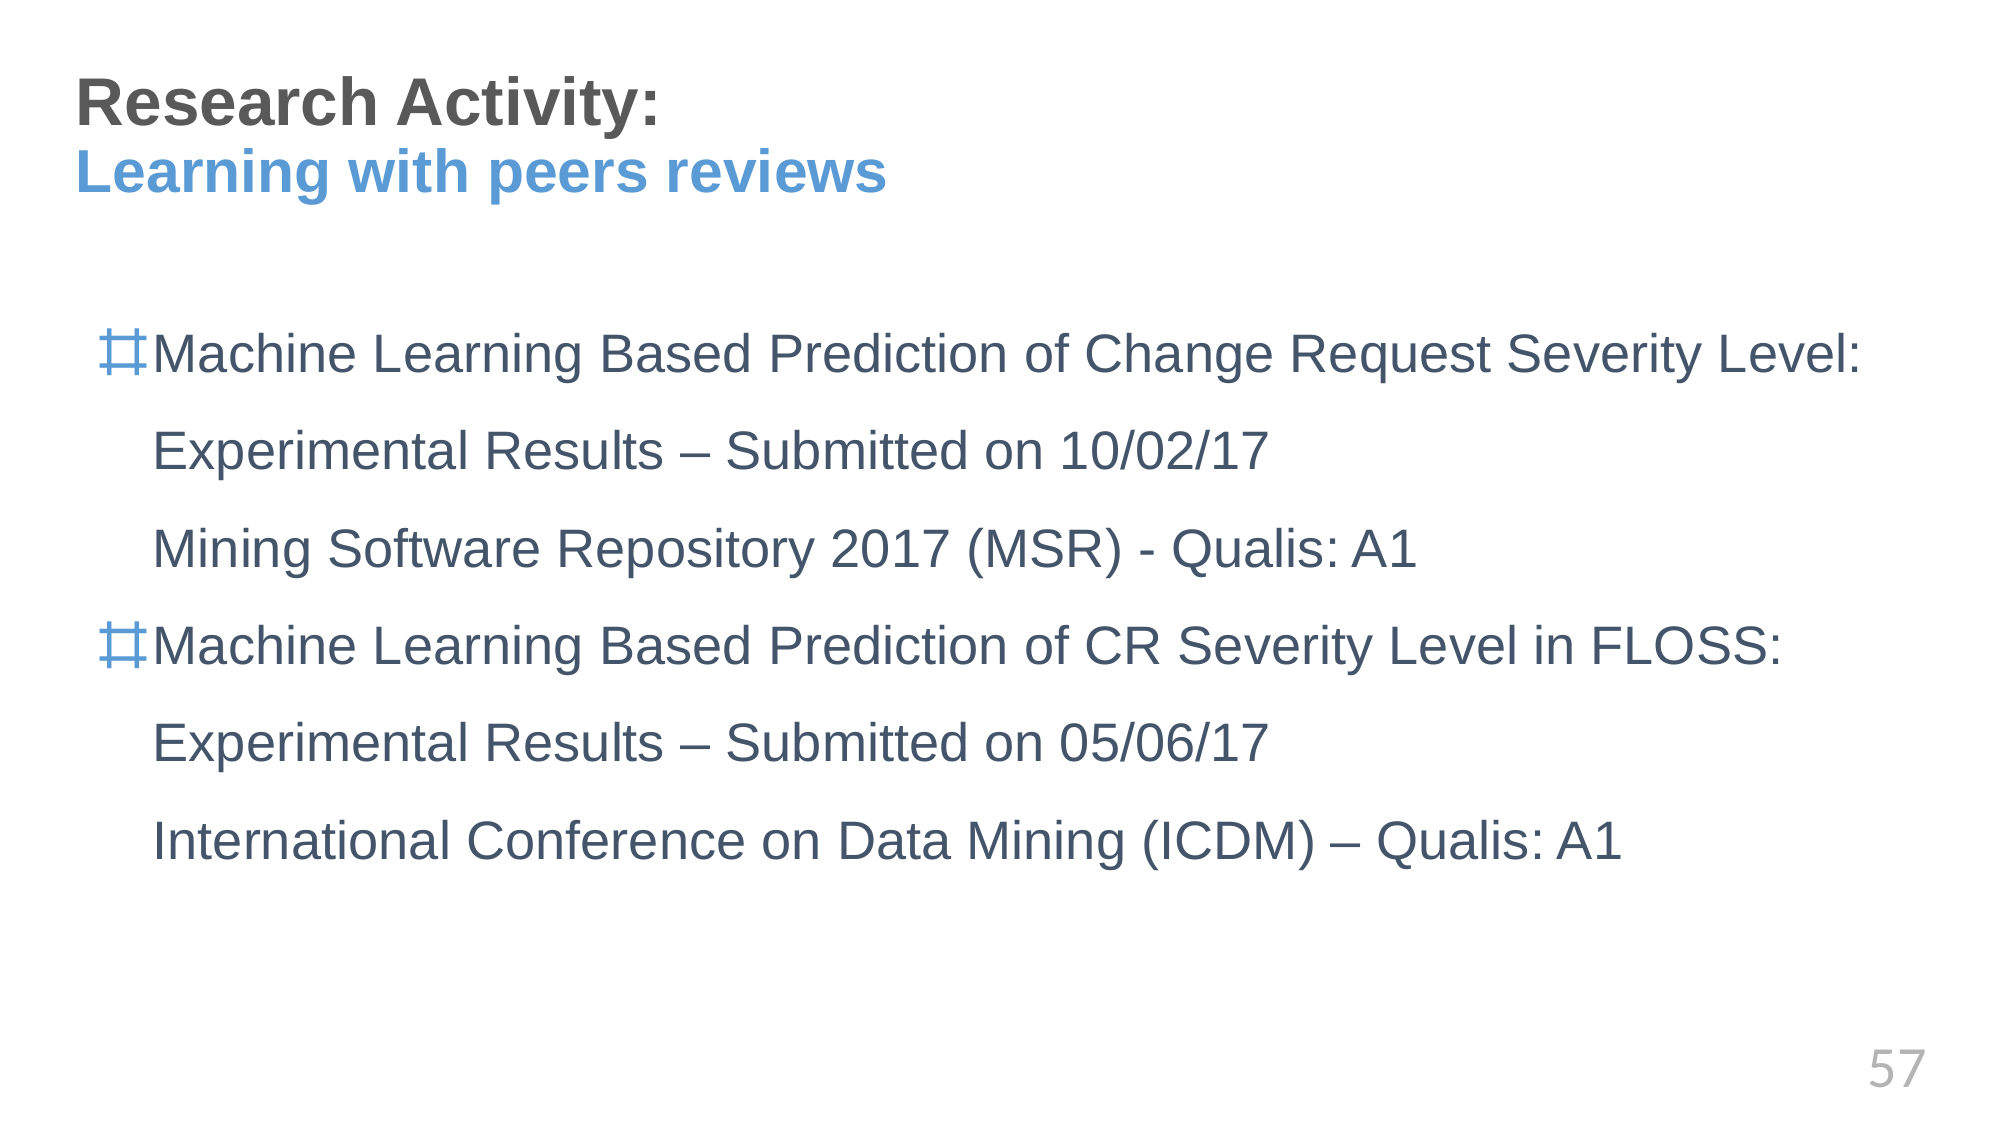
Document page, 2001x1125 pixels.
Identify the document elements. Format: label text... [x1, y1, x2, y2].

text_box Research Activity: Learning with peers reviews [61, 59, 1787, 214]
text_box Machine Learning Based Prediction of Change Request Severity Level: Experimental Results – Submitted on 10/02/17 Mining Software Repository 2017 (MSR) - Qualis: A1 Machine Learning Based Prediction of CR Severity Level in FLOSS: Experimental Results – Submitted on 05/06/17 International Conference on Data Mining (ICDM) – Qualis: A1 [81, 278, 1904, 878]
text_box 57 [1785, 1034, 1942, 1095]
